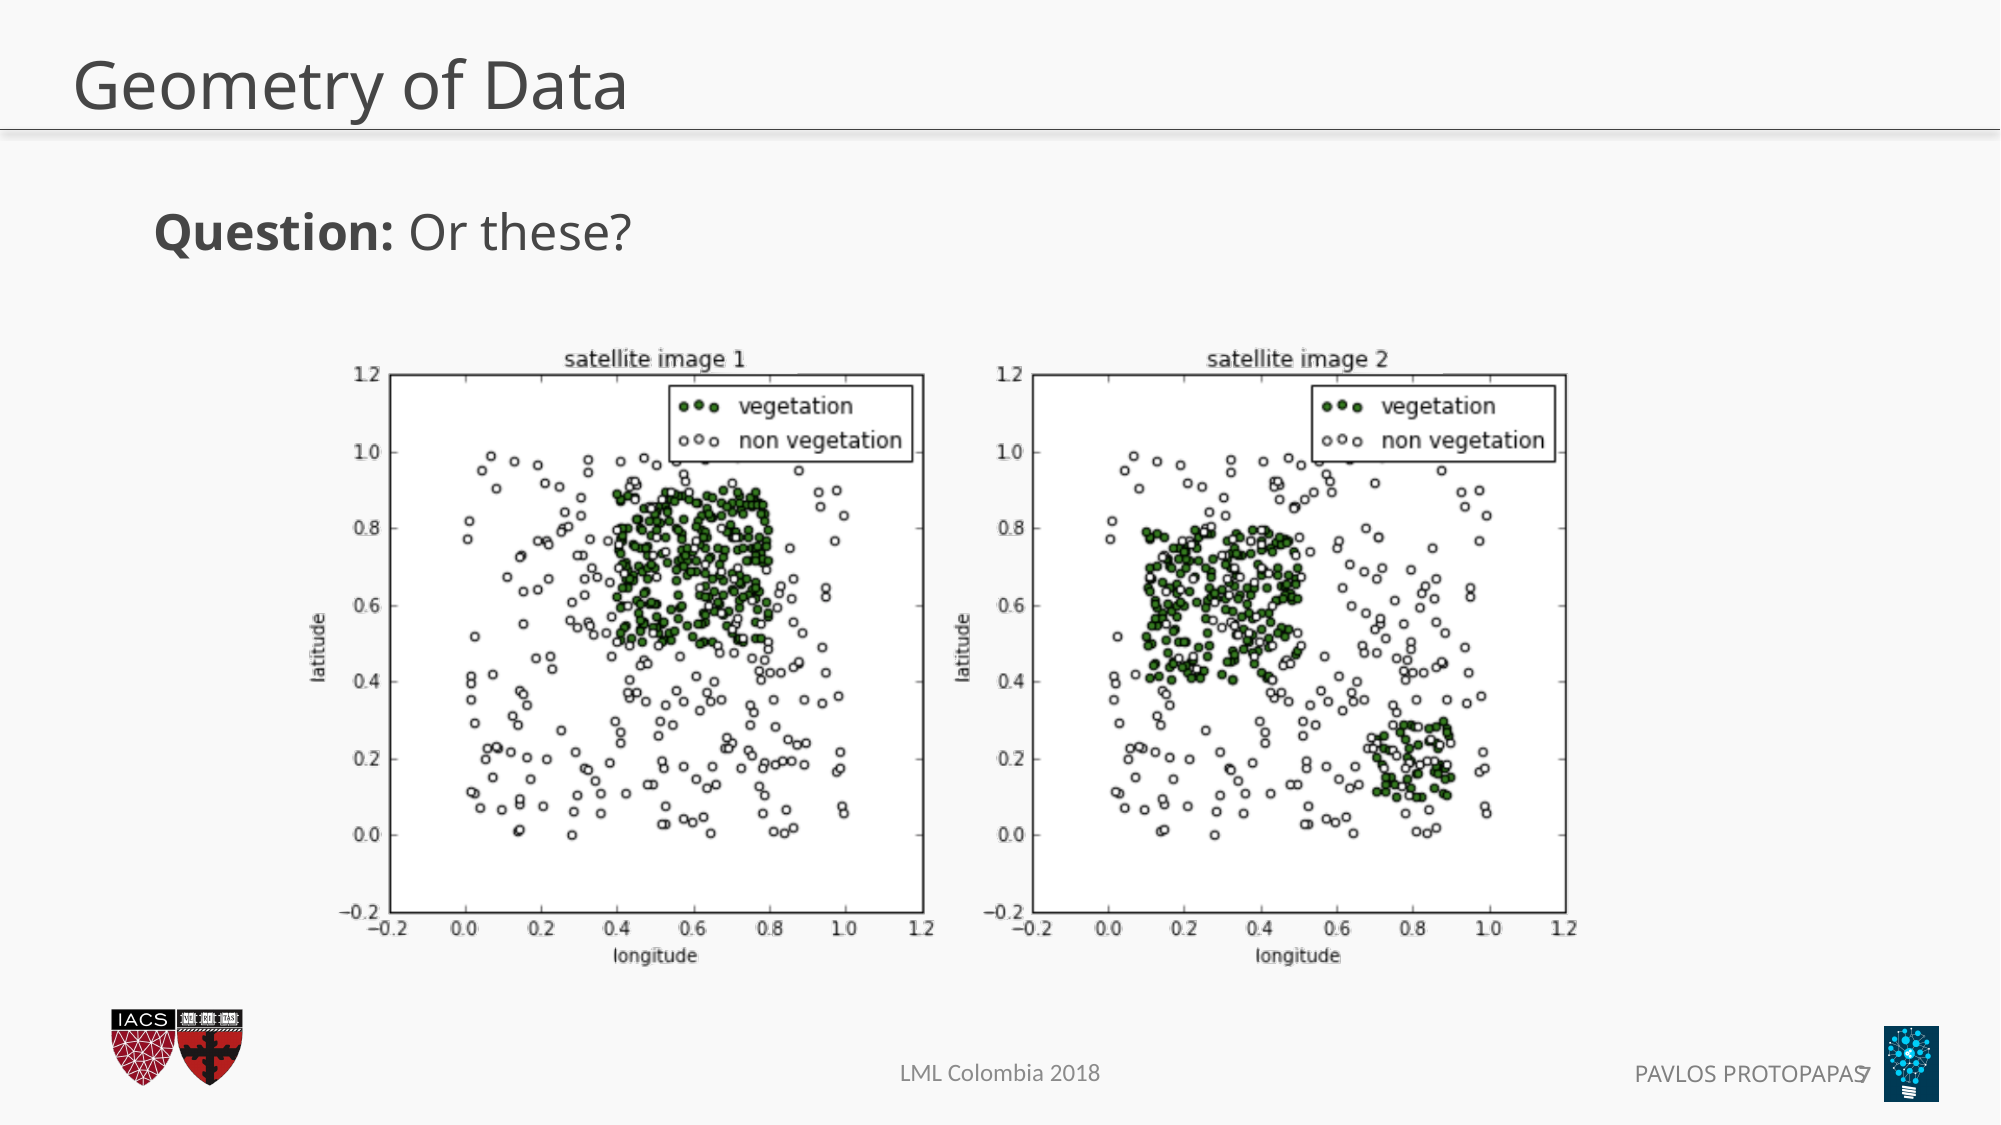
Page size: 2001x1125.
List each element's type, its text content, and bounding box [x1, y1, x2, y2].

picture [1905, 1049, 1913, 1058]
picture [1903, 1086, 1915, 1098]
picture [109, 1009, 243, 1086]
slide_number 7 [1419, 1043, 1886, 1104]
title Geometry of Data [57, 35, 1943, 162]
picture [298, 334, 1591, 981]
list Question: Or these? [136, 193, 1831, 540]
